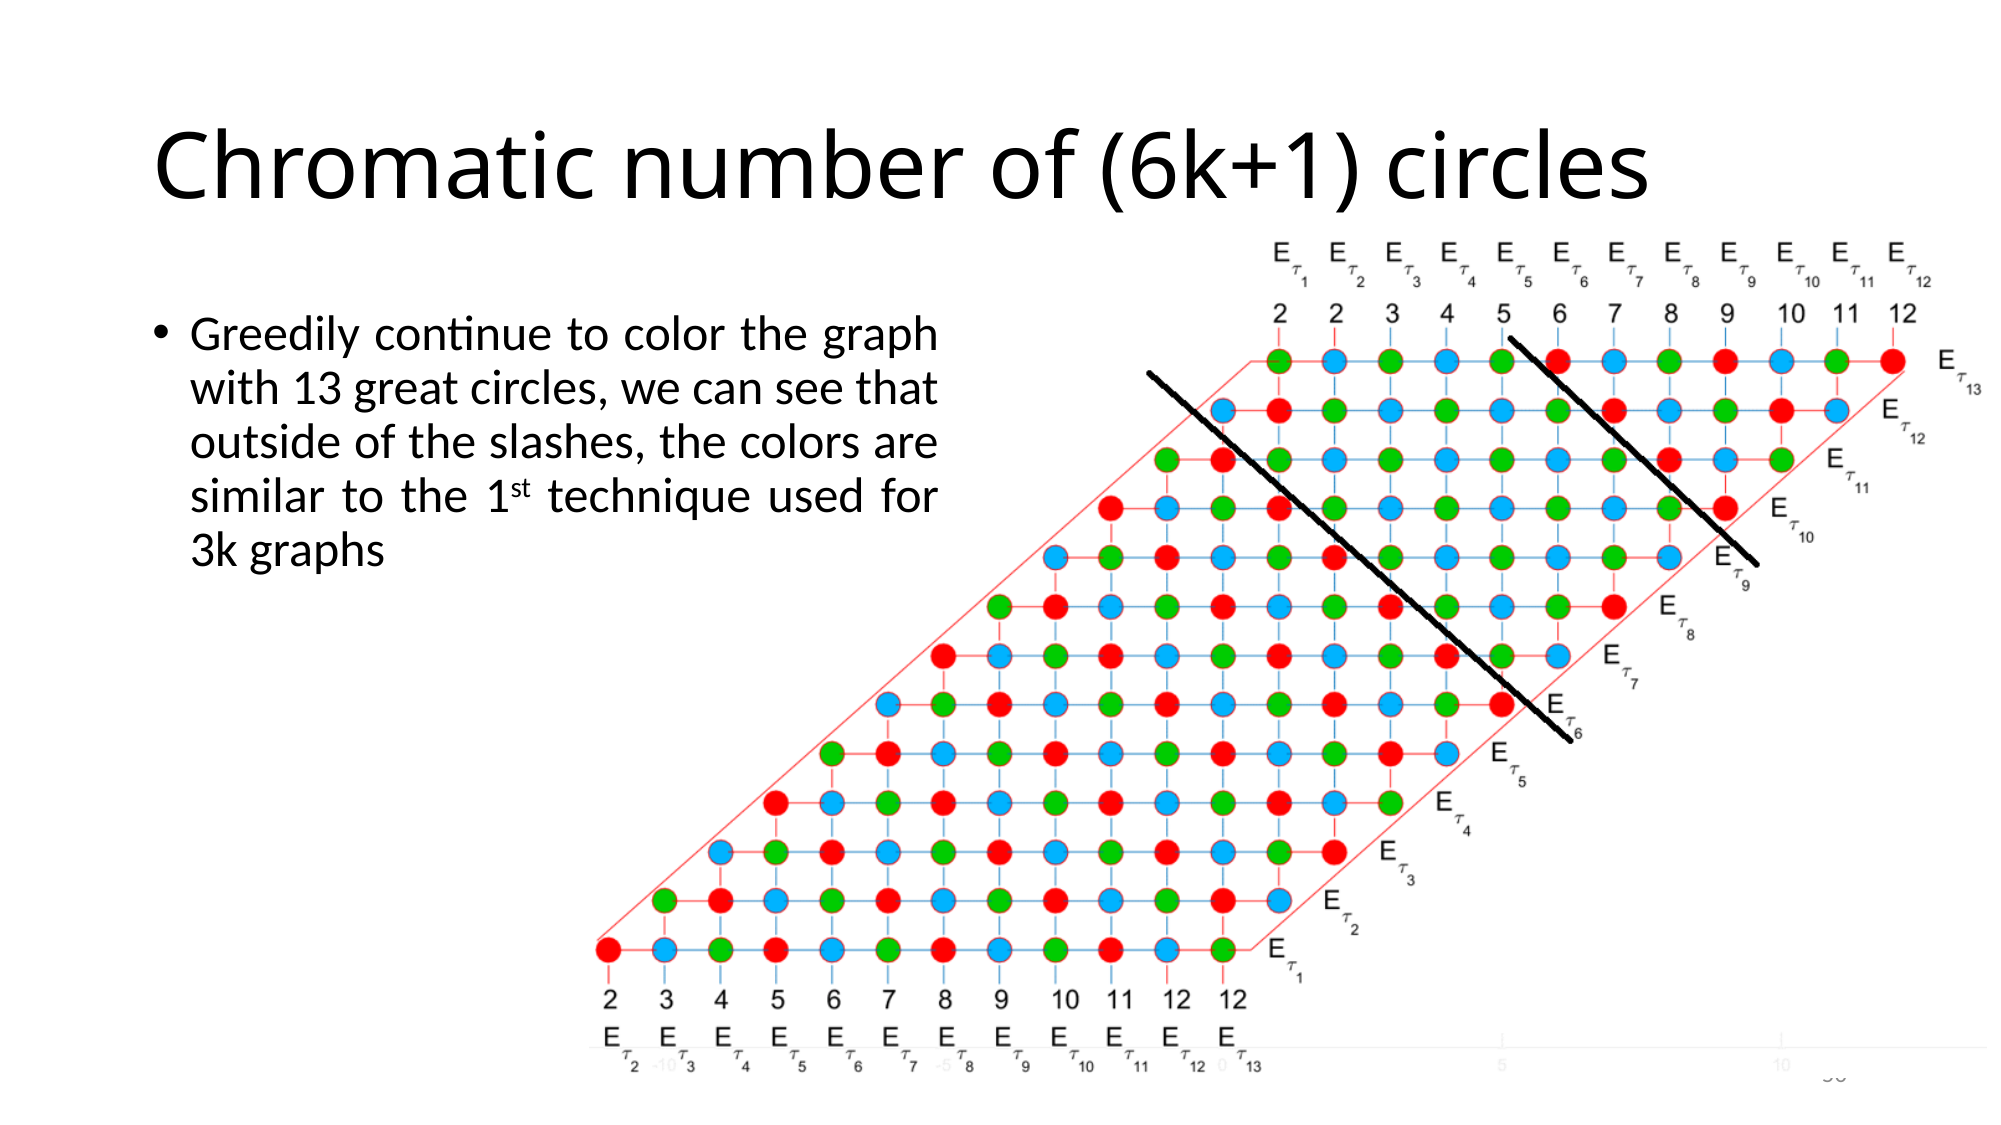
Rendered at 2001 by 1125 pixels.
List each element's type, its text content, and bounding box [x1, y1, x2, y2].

slide_number 50 [1412, 1078, 1863, 1103]
picture [589, 235, 1987, 1078]
list Greedily continue to color the graph with 13 great circles, we can see that outside of the slashes, the colors are similar to the 1st technique used for 3k graphs [137, 299, 589, 1014]
title Chromatic number of (6k+1) circles [137, 59, 1863, 278]
